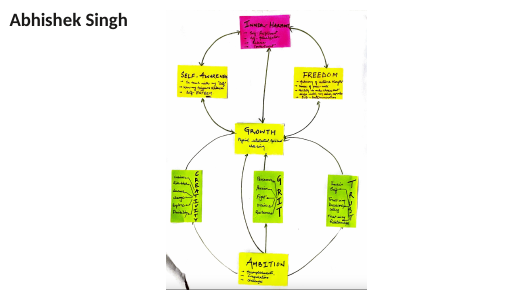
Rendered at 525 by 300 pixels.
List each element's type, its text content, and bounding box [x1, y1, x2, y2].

text_box Abhishek Singh [4, 2, 177, 36]
picture [166, 10, 367, 290]
